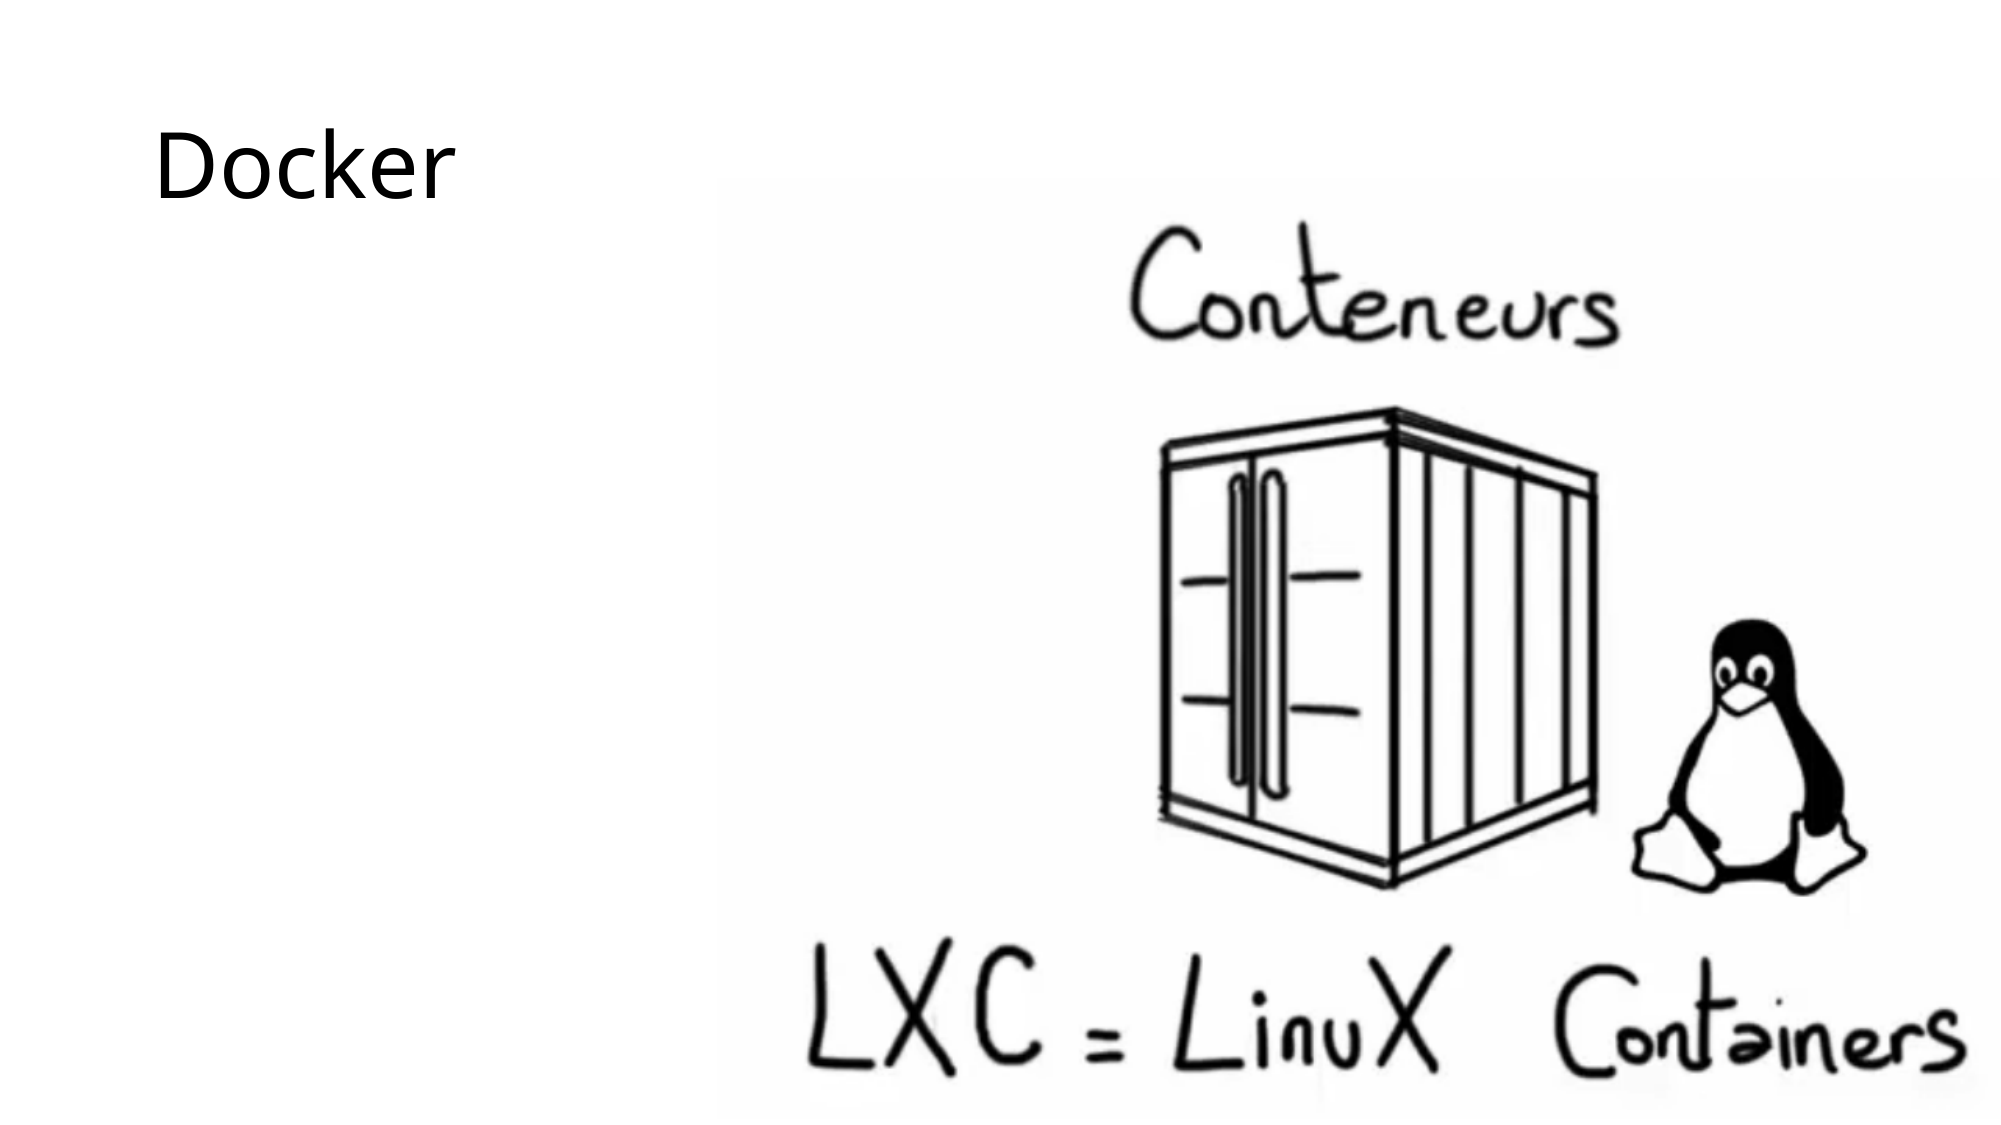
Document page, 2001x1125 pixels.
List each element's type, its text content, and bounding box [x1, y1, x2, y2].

title Docker [137, 59, 1863, 278]
picture [717, 178, 2000, 1119]
